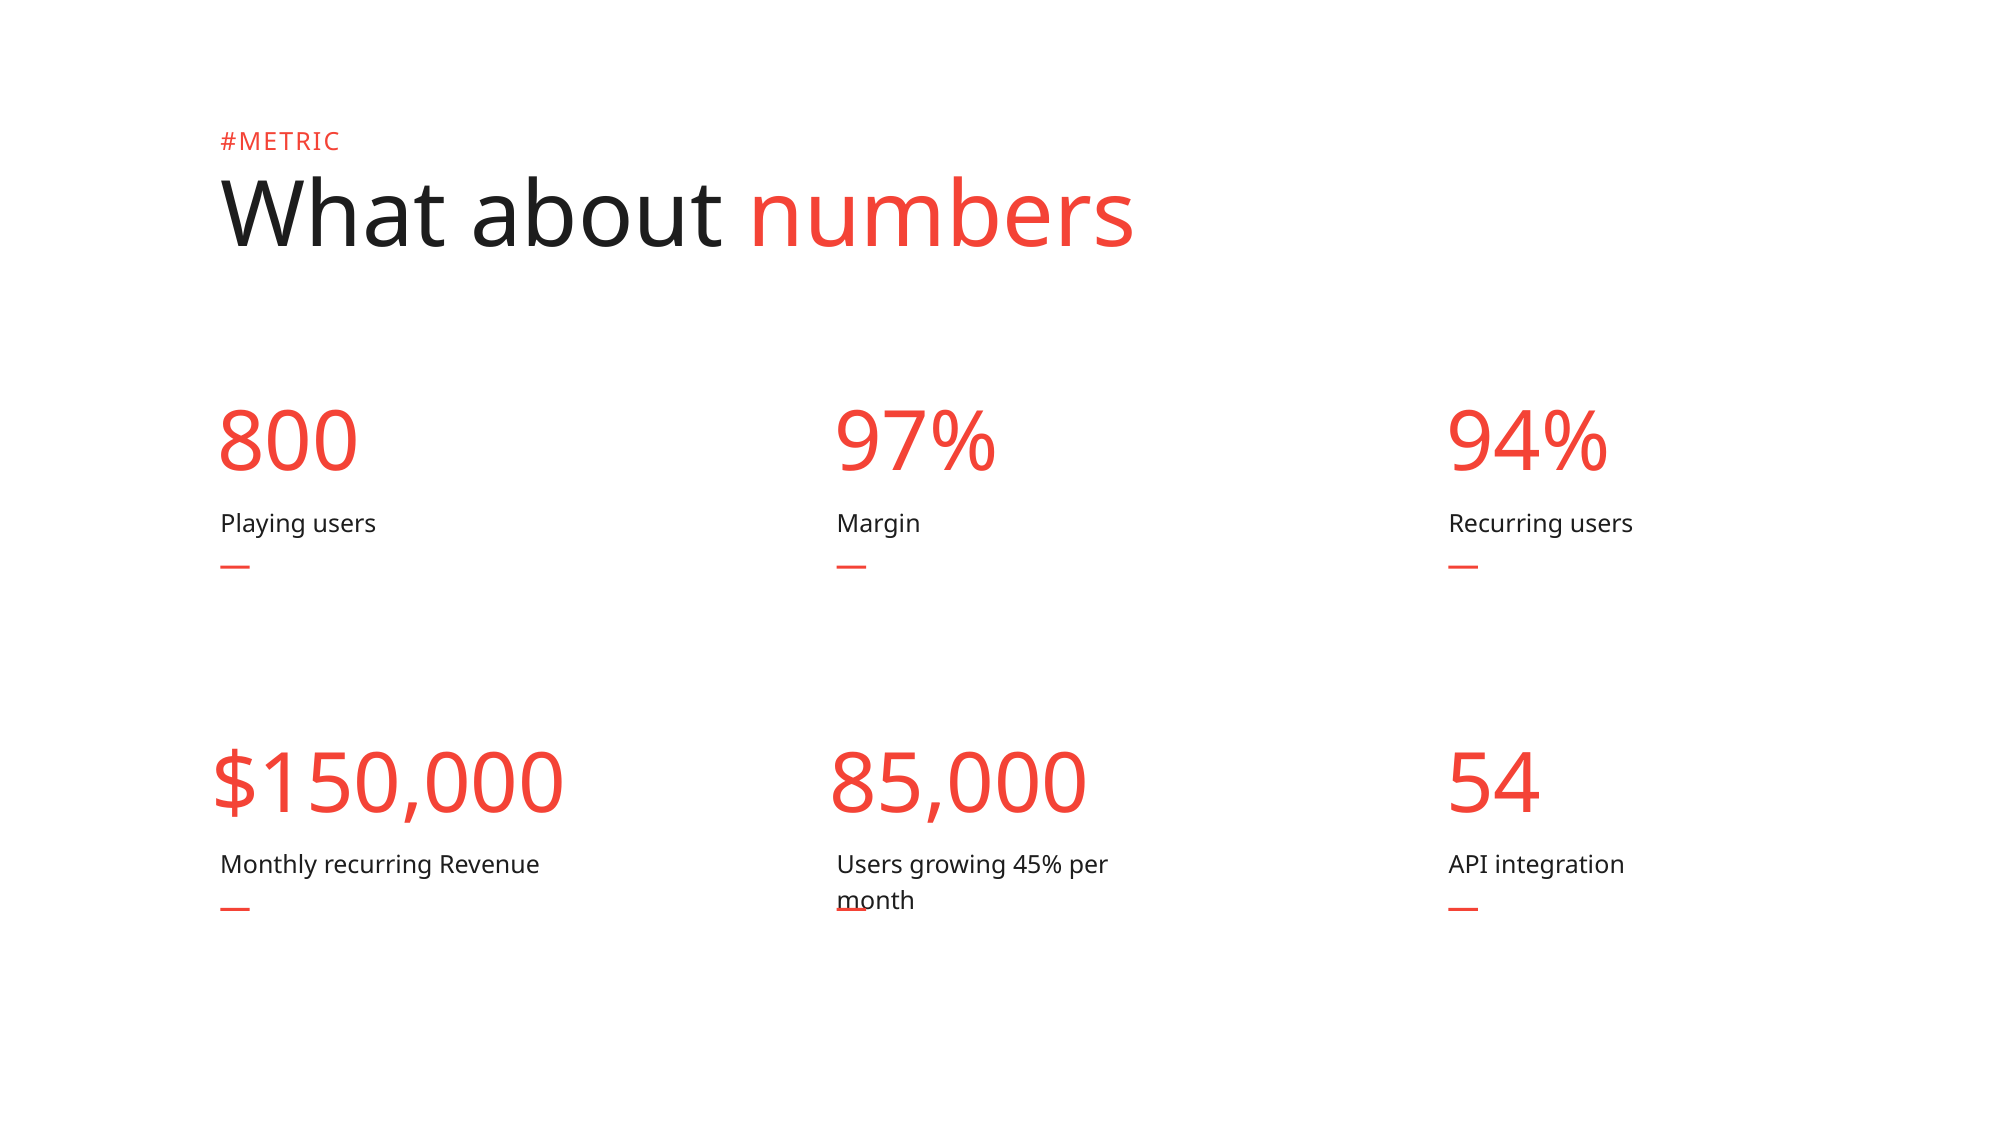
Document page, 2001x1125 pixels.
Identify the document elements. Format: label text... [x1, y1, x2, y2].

text_box 85,000 [829, 718, 1090, 829]
text_box [1447, 565, 1479, 570]
text_box [219, 907, 251, 912]
text_box Margin [836, 501, 1134, 538]
text_box 97% [834, 377, 999, 488]
text_box [219, 565, 251, 570]
text_box Playing users [220, 501, 518, 538]
text_box $150,000 [211, 718, 566, 829]
text_box What about numbers [220, 167, 1780, 267]
text_box [1447, 907, 1479, 912]
text_box #METRIC [220, 119, 518, 156]
text_box [836, 565, 867, 570]
text_box Recurring users [1448, 501, 1746, 538]
text_box 94% [1446, 377, 1611, 488]
text_box Users growing 45% per month [836, 842, 1168, 915]
text_box [836, 907, 867, 912]
text_box 54 [1446, 718, 1542, 829]
text_box 800 [217, 377, 360, 488]
text_box Monthly recurring Revenue [220, 842, 624, 879]
text_box API integration [1448, 842, 1780, 879]
